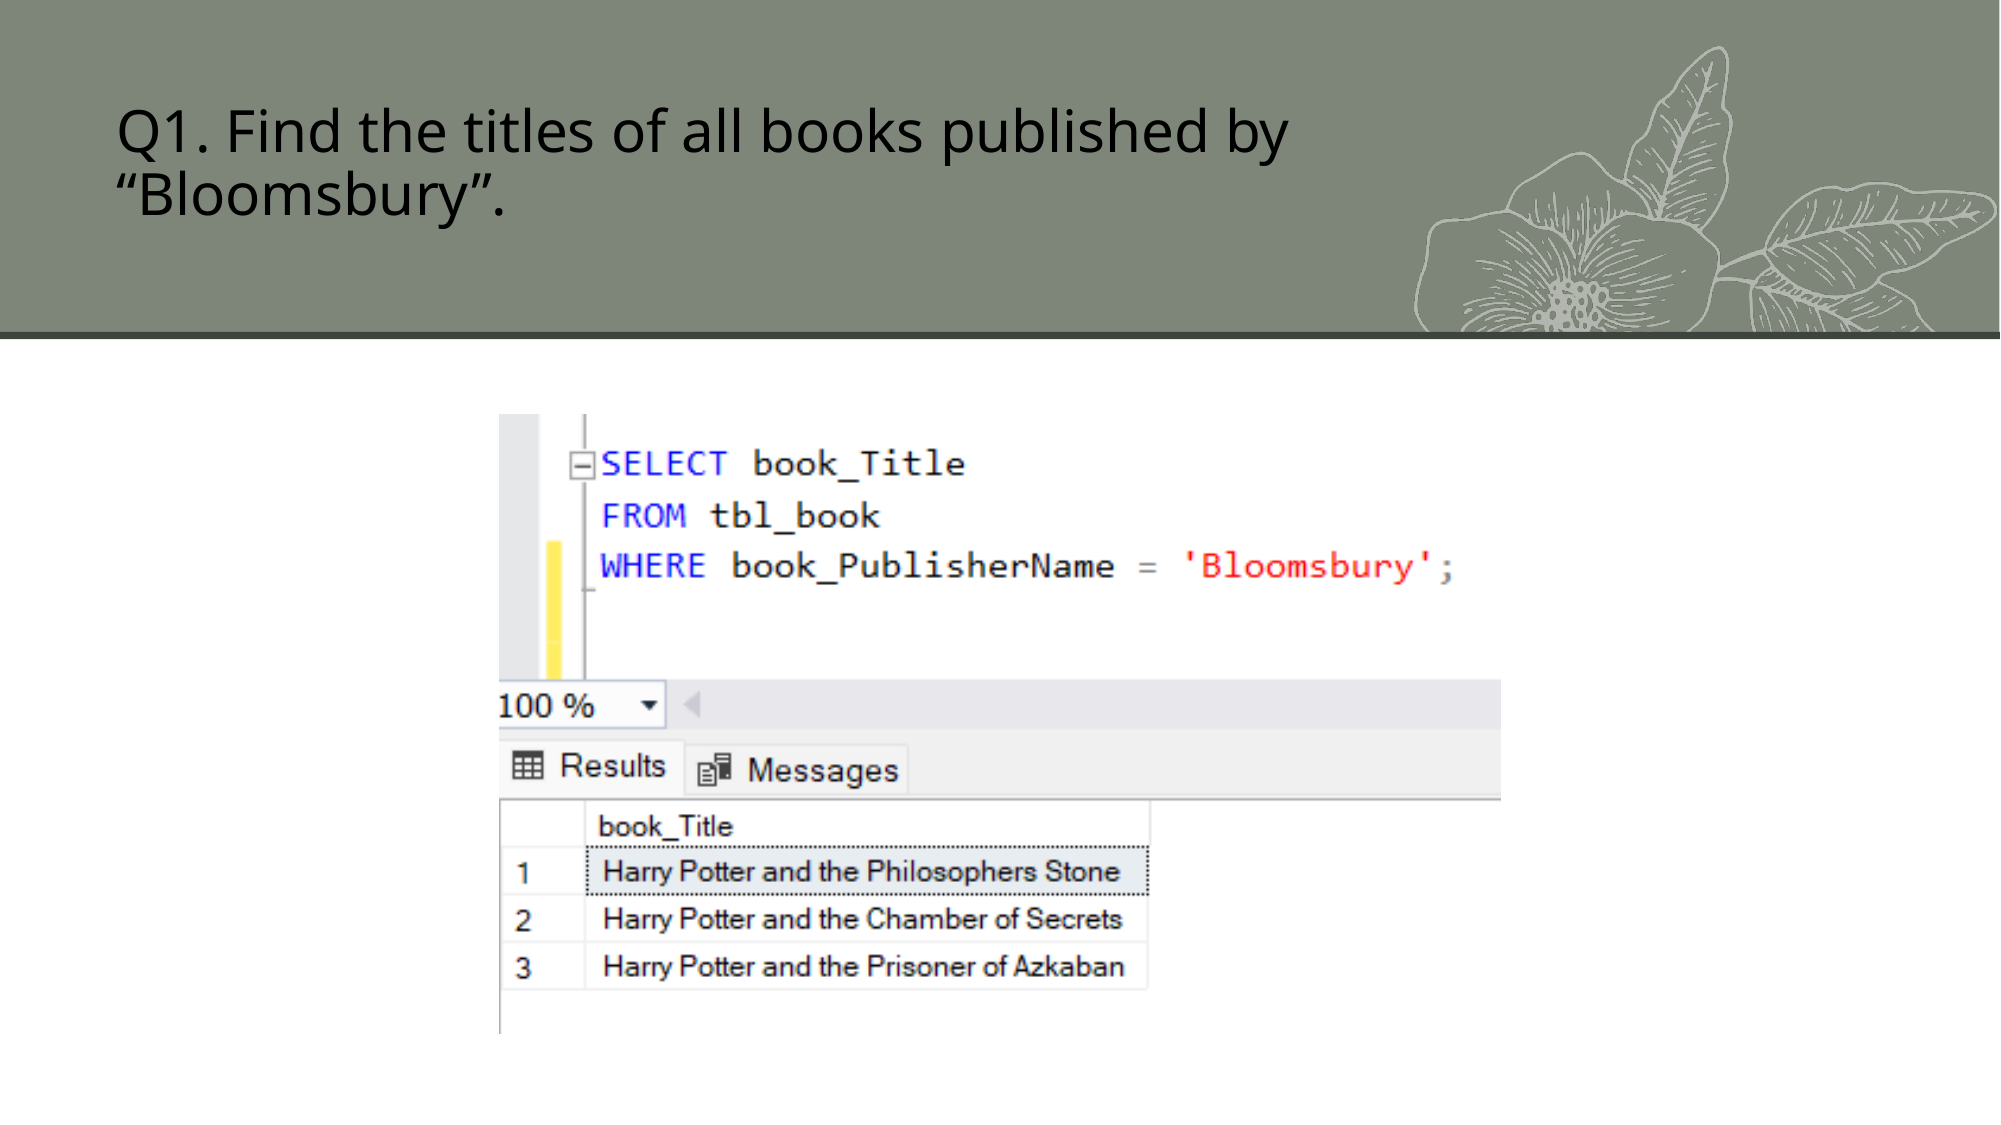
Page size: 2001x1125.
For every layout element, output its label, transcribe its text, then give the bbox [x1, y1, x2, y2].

picture [499, 414, 1501, 1034]
picture [1389, 21, 2001, 336]
title Q1. Find the titles of all books published by “Bloomsbury”. [101, 34, 1665, 297]
